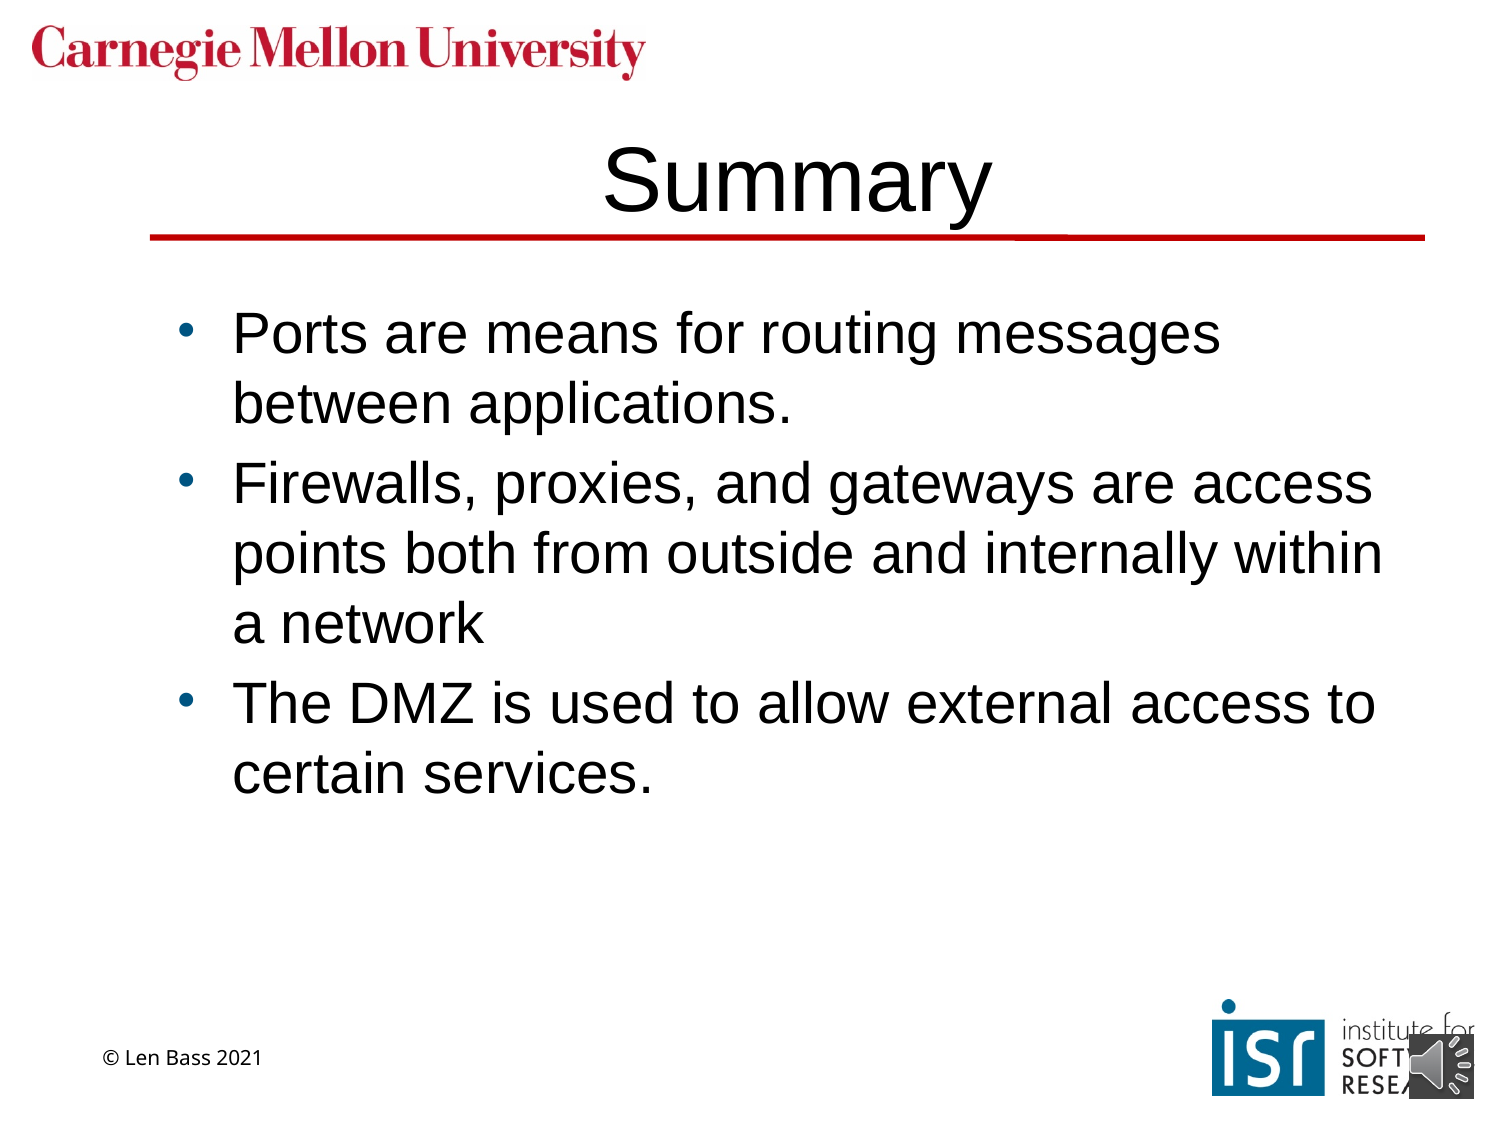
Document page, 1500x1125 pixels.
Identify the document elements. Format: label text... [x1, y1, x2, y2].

picture [32, 25, 646, 81]
text_box Ports are means for routing messages between applications. Firewalls, proxies, and gateways are access points both from outside and internally within a network The DMZ is used to allow external access to certain services. [161, 287, 1425, 984]
text_box Summary [165, 87, 1430, 263]
picture [1293, 1031, 1314, 1086]
picture [1212, 999, 1476, 1101]
picture [1225, 1031, 1233, 1086]
picture [1247, 1030, 1280, 1087]
